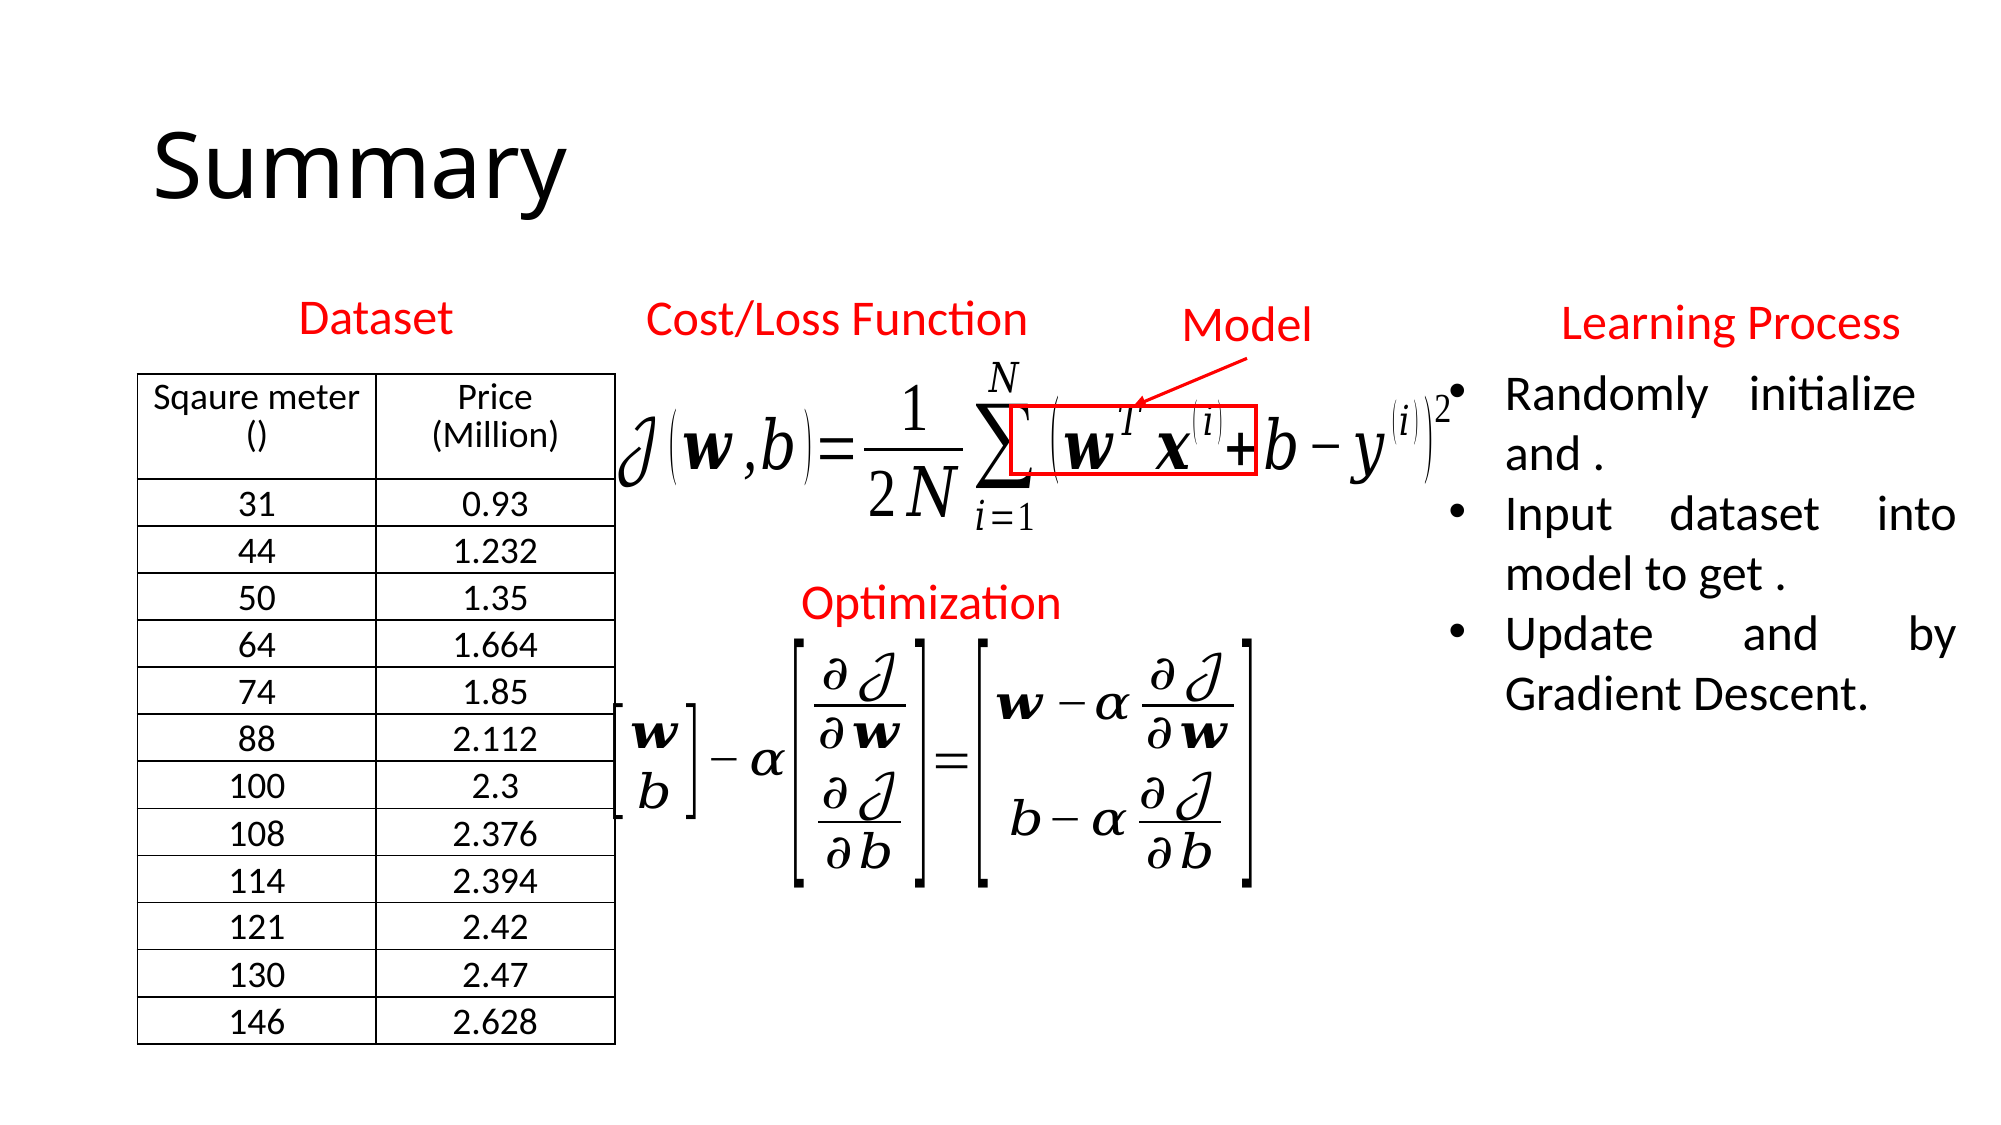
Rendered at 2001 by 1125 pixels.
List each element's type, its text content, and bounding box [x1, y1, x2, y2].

text_box Dataset [283, 277, 469, 352]
text_box Optimization [786, 562, 1080, 638]
text_box Model [1154, 283, 1340, 359]
text_box Cost/Loss Function [614, 277, 1060, 353]
title Summary [137, 59, 1863, 278]
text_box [1133, 359, 1247, 407]
text_box [1010, 405, 1257, 475]
text_box Learning Process [1546, 282, 1924, 358]
